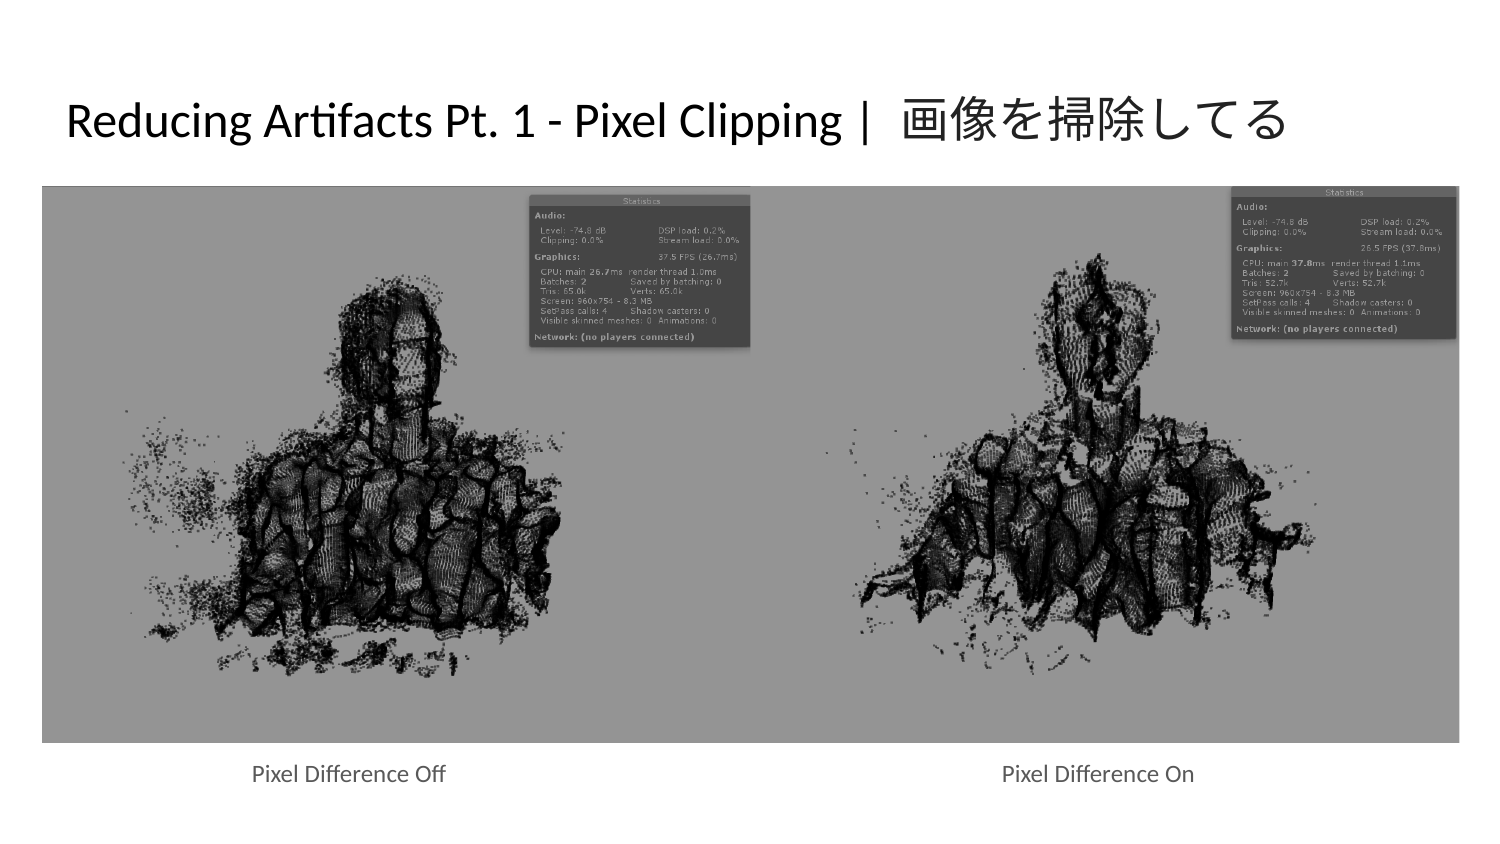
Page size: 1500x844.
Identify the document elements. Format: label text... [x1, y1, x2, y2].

title Reducing Artifacts Pt. 1 - Pixel Clipping | 画像を掃除してる [51, 72, 1449, 167]
picture [41, 186, 1460, 743]
text_box Pixel Difference On [915, 751, 1282, 780]
text_box Pixel Difference Off [165, 751, 533, 780]
